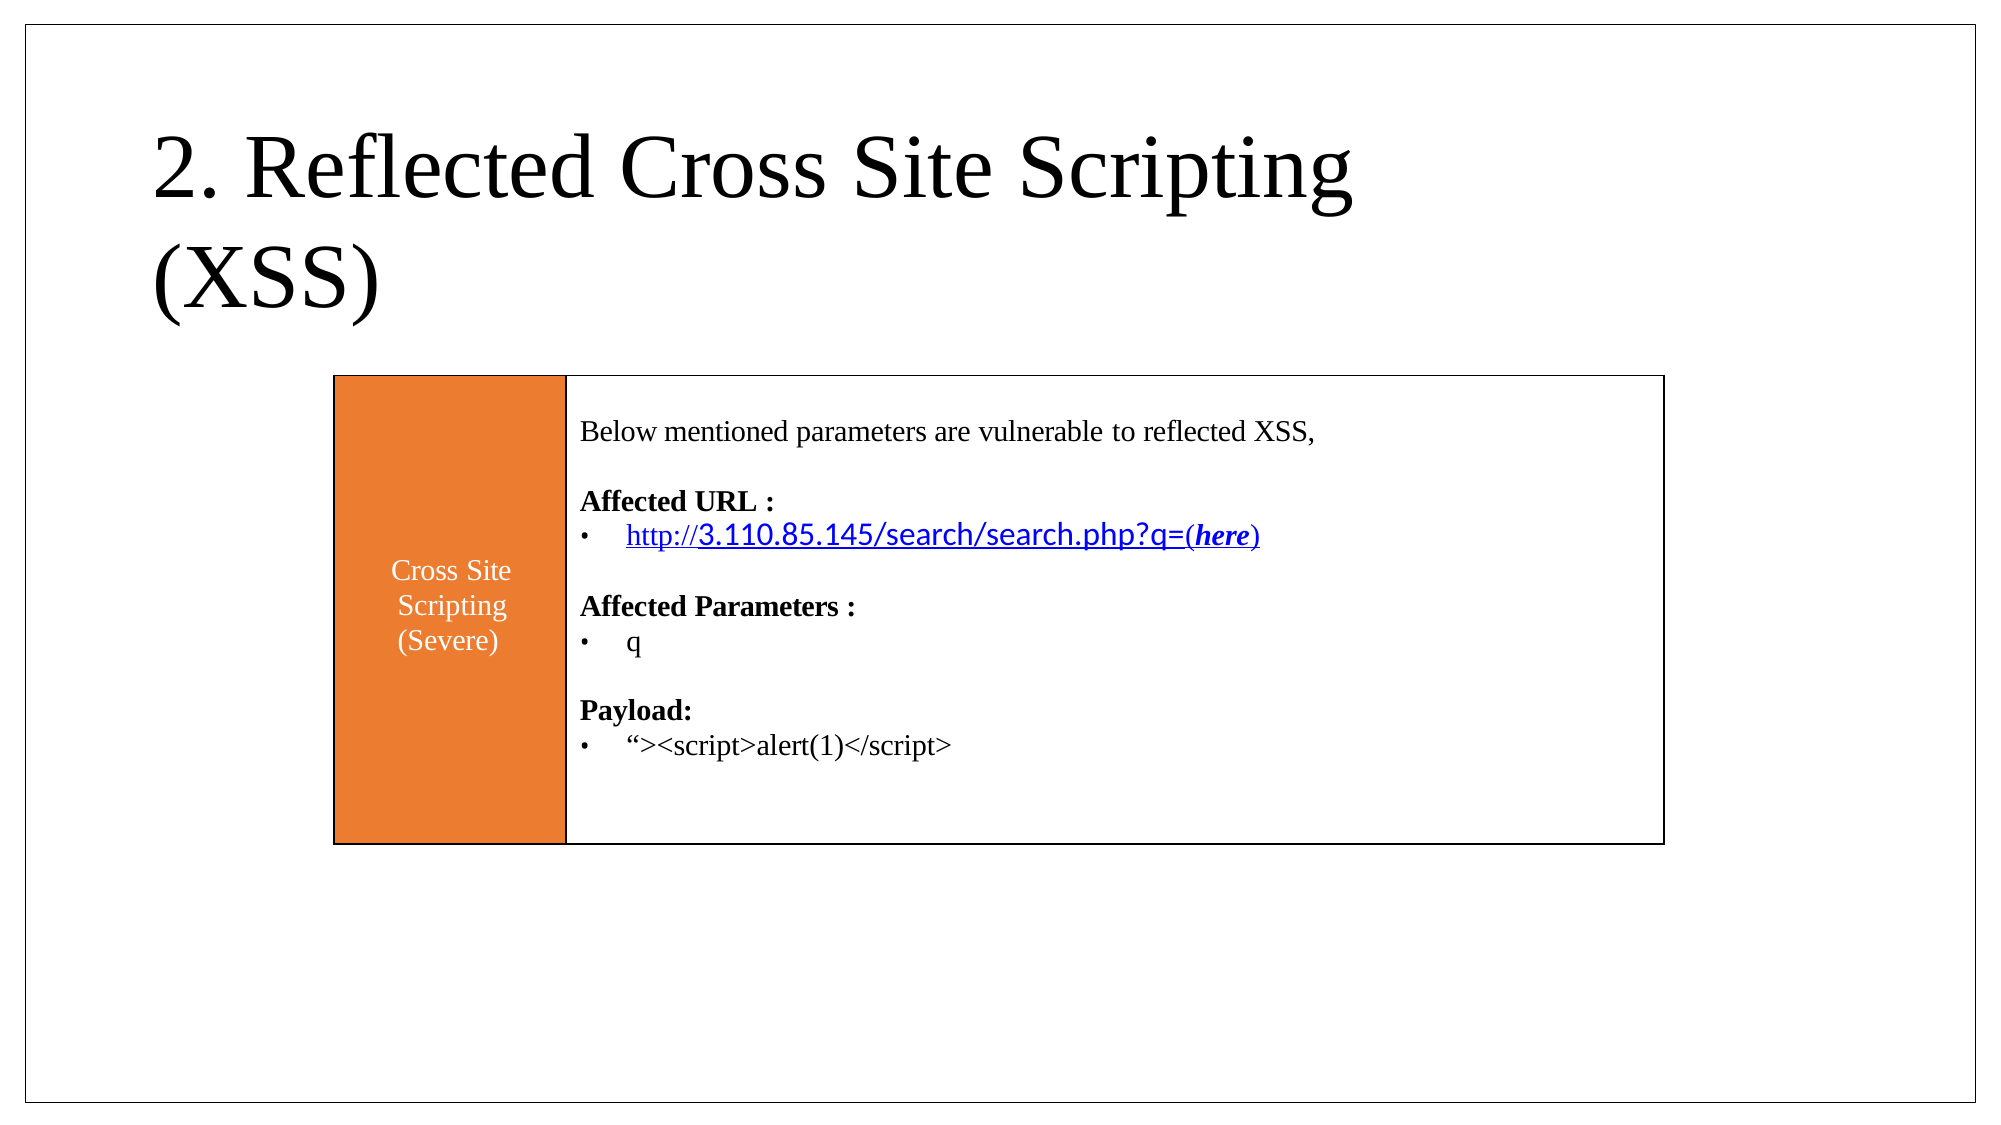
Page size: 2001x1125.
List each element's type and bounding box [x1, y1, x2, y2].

text_box [25, 24, 1976, 1103]
